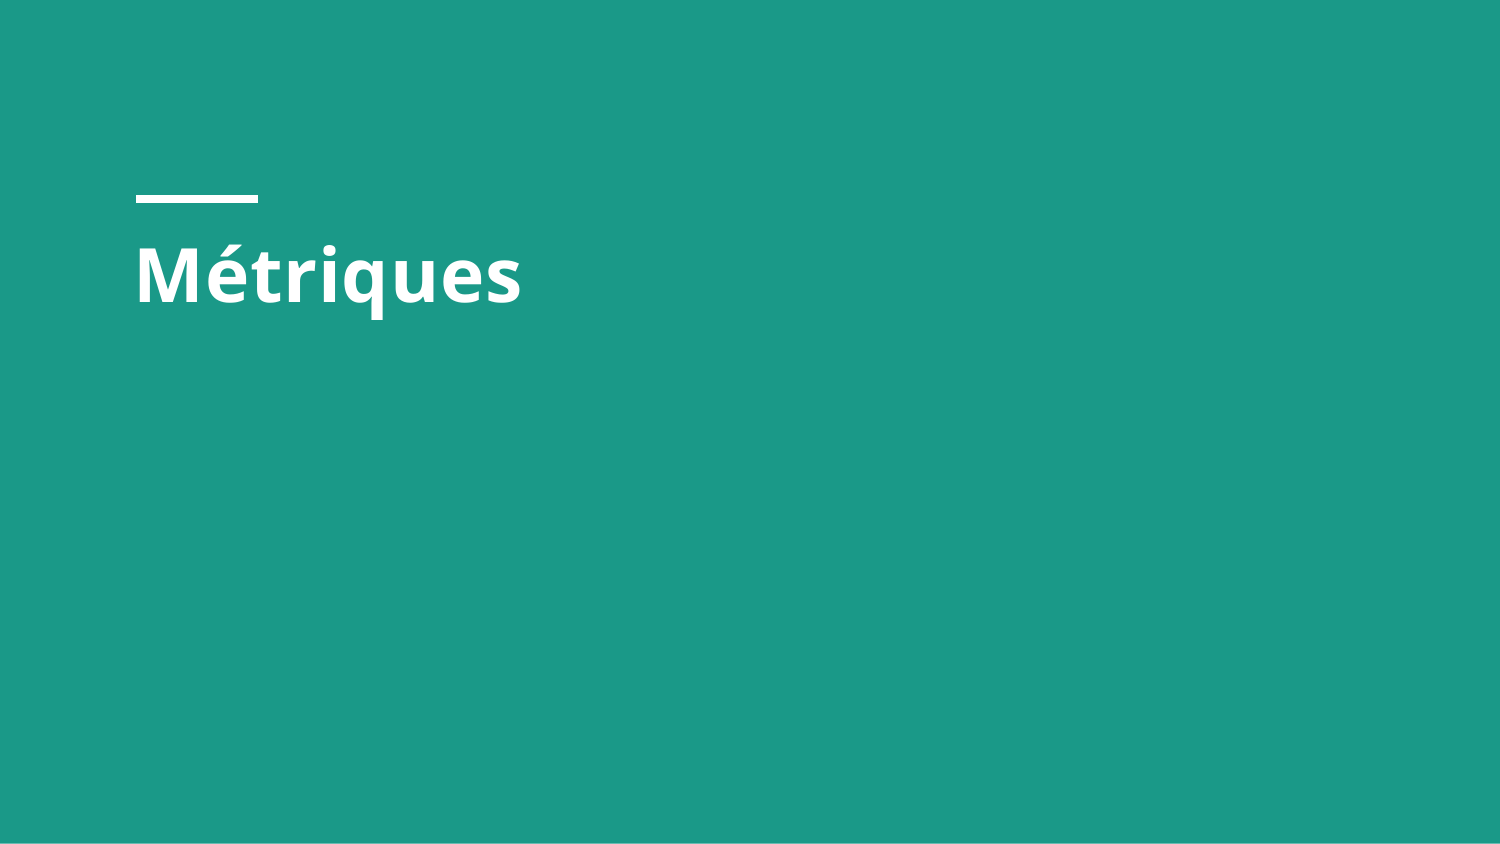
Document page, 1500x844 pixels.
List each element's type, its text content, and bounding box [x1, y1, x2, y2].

title Métriques [131, 225, 637, 369]
